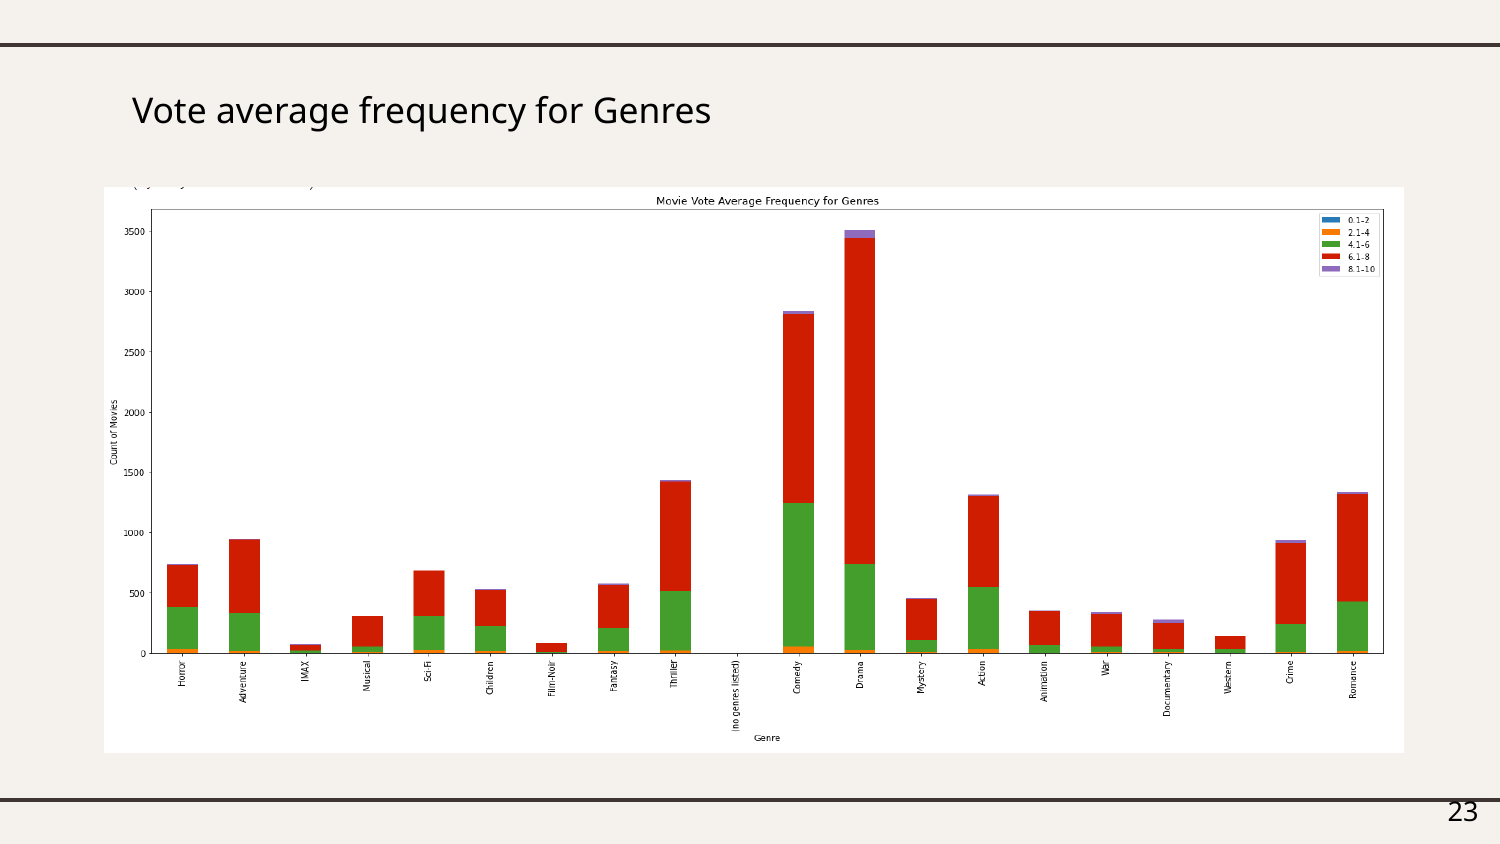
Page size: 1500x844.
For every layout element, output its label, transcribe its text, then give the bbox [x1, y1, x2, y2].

title Vote average frequency for Genres [116, 72, 822, 167]
picture [103, 187, 1404, 753]
slide_number 23 [1403, 779, 1494, 844]
